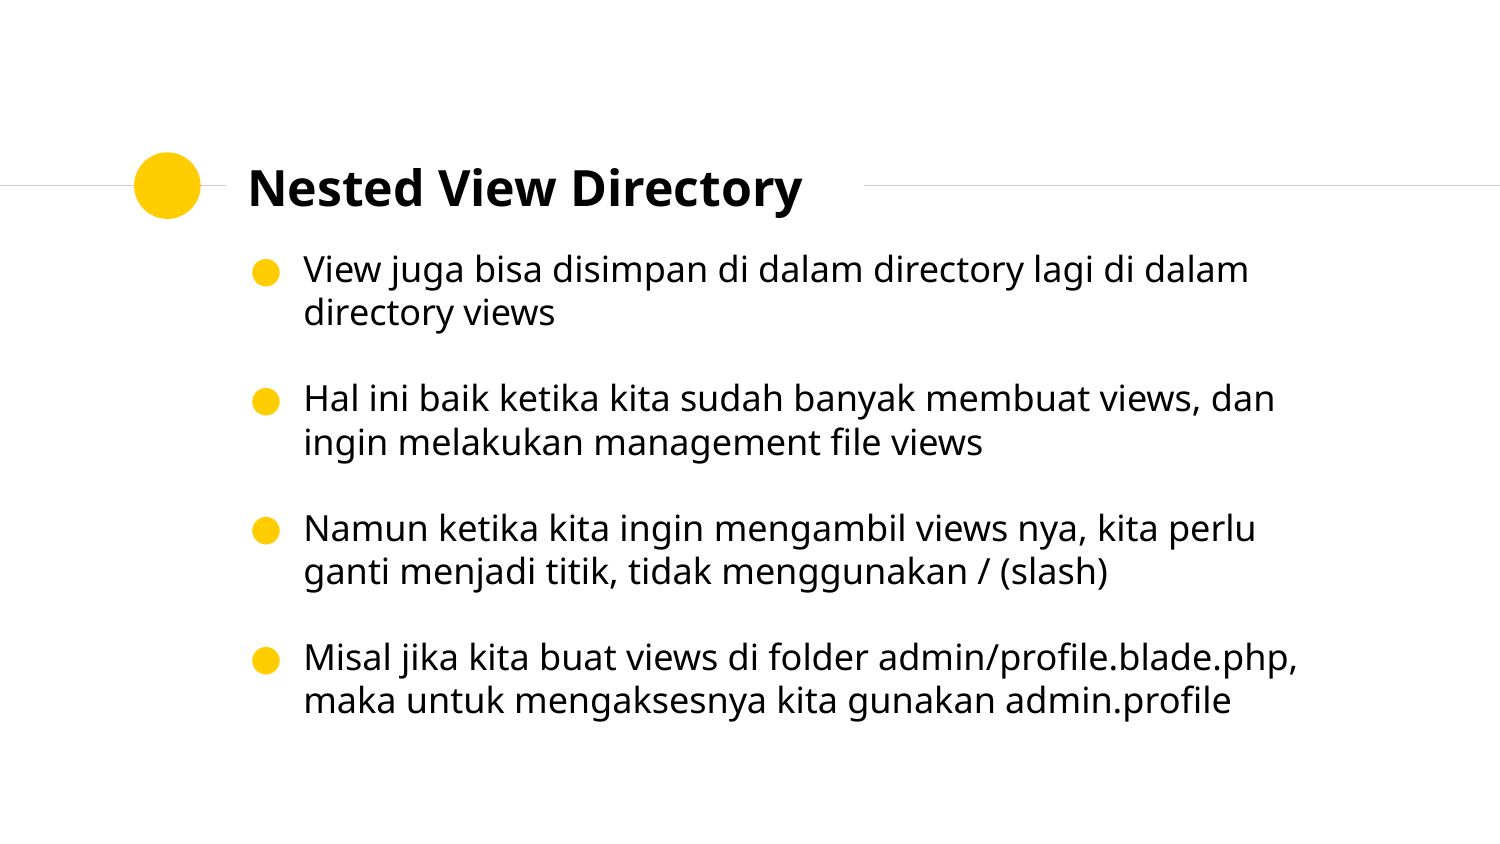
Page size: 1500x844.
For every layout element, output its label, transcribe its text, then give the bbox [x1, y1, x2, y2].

list View juga bisa disimpan di dalam directory lagi di dalam directory views Hal ini baik ketika kita sudah banyak membuat views, dan ingin melakukan management file views Namun ketika kita ingin mengambil views nya, kita perlu ganti menjadi titik, tidak menggunakan / (slash) Misal jika kita buat views di folder admin/profile.blade.php, maka untuk mengaksesnya kita gunakan admin.profile [210, 231, 1328, 743]
title Nested View Directory [232, 141, 869, 213]
